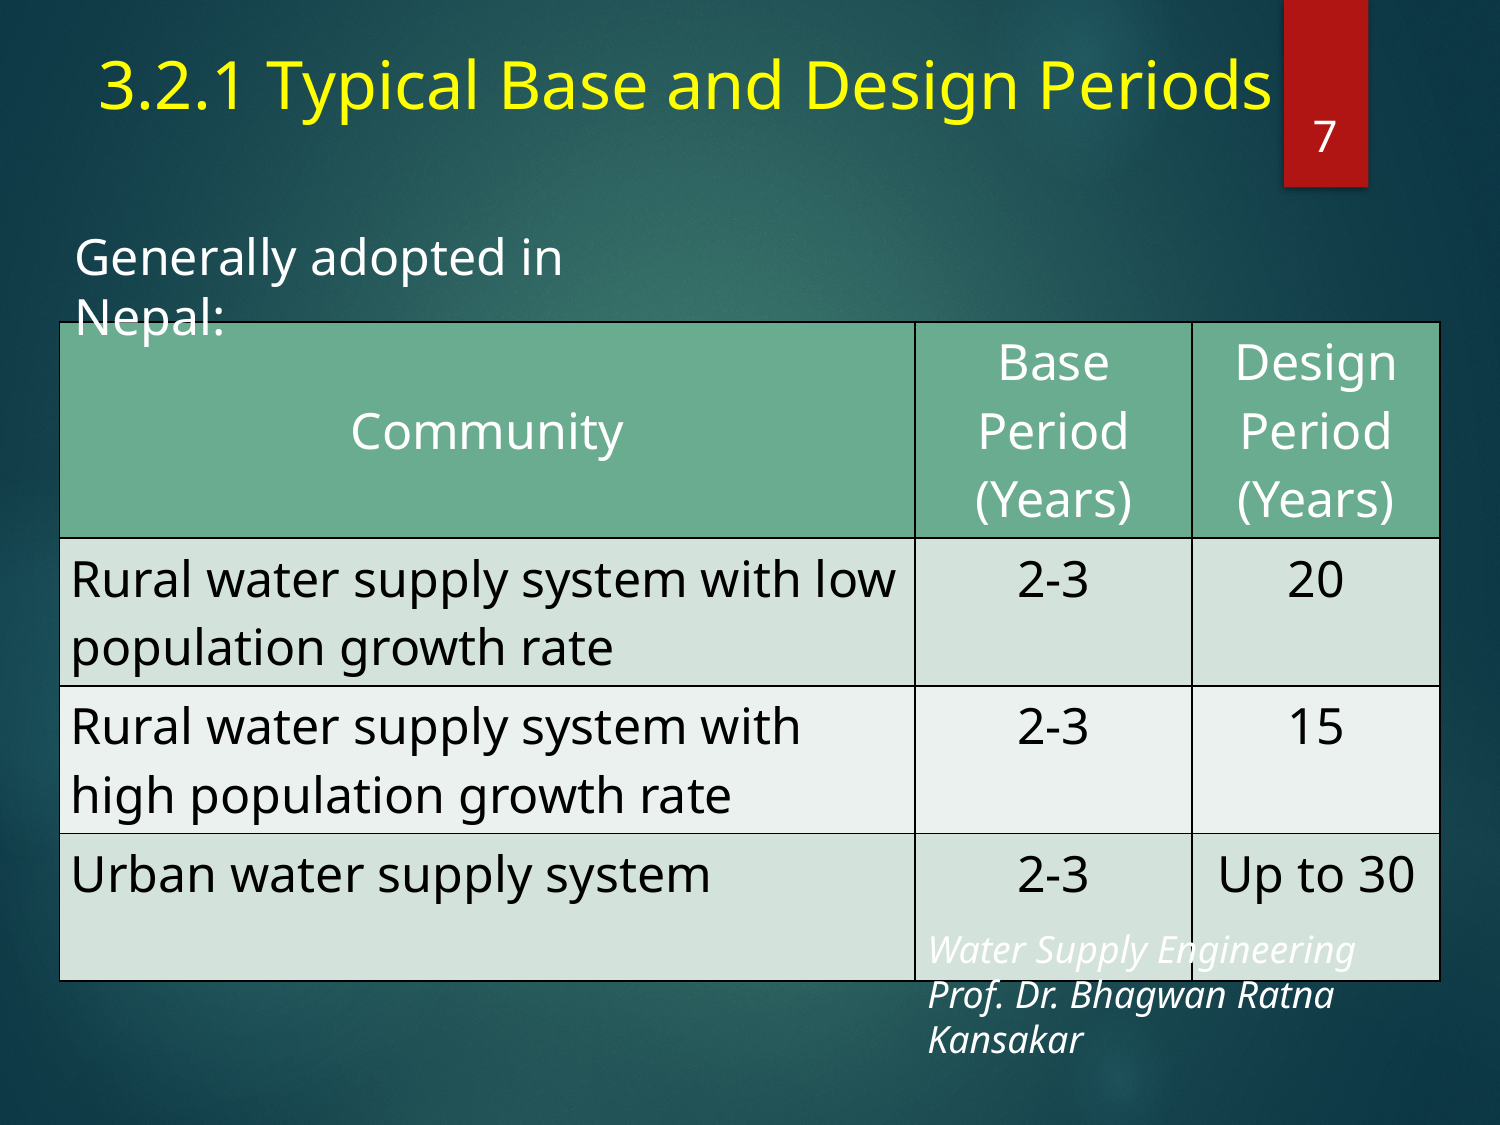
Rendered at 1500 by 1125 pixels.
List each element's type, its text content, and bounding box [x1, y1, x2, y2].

picture [0, 0, 1500, 1125]
table_cell 2-3 [916, 834, 1191, 918]
slide_number 6 [1273, 48, 1377, 175]
table_header Base Period (Years) [916, 323, 1191, 537]
table_cell Up to 30 [1193, 834, 1439, 918]
table_cell Rural water supply system with high population growth rate [60, 687, 914, 833]
text_box Generally adopted in Nepal: [59, 217, 725, 353]
table_cell 15 [1193, 687, 1439, 833]
table_header Design Period (Years) [1193, 323, 1439, 537]
text_box Water Supply Engineering Prof. Dr. Bhagwan Ratna Kansakar [912, 918, 1465, 1069]
table_cell 2-3 [916, 539, 1191, 685]
table_cell 2-3 [916, 687, 1191, 833]
title 3.2.1 Typical Base and Design Periods [87, 37, 1301, 210]
table_cell Rural water supply system with low population growth rate [60, 539, 914, 685]
table_cell Urban water supply system [60, 834, 914, 980]
table_cell 20 [1193, 539, 1439, 685]
table_header Community [60, 323, 914, 537]
